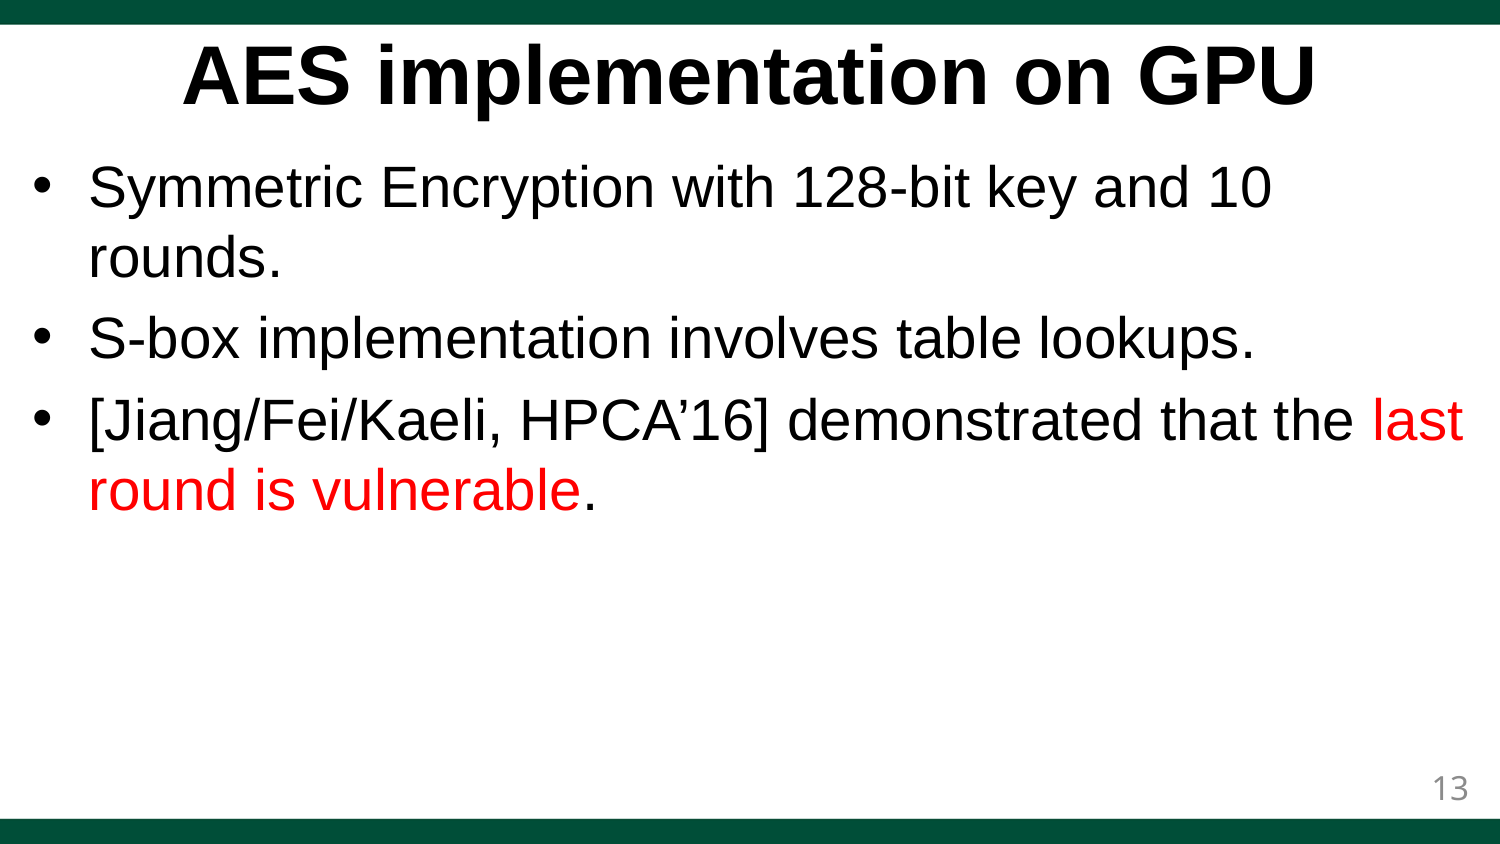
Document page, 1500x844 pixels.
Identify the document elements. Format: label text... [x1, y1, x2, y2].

slide_number 13 [1134, 766, 1485, 812]
list Symmetric Encryption with 128-bit key and 10 rounds. S-box implementation involves table lookups. [Jiang/Fei/Kaeli, HPCA’16] demonstrated that the last round is vulnerable. [17, 141, 1483, 754]
title AES implementation on GPU [17, 1, 1483, 141]
picture [0, 0, 1500, 844]
